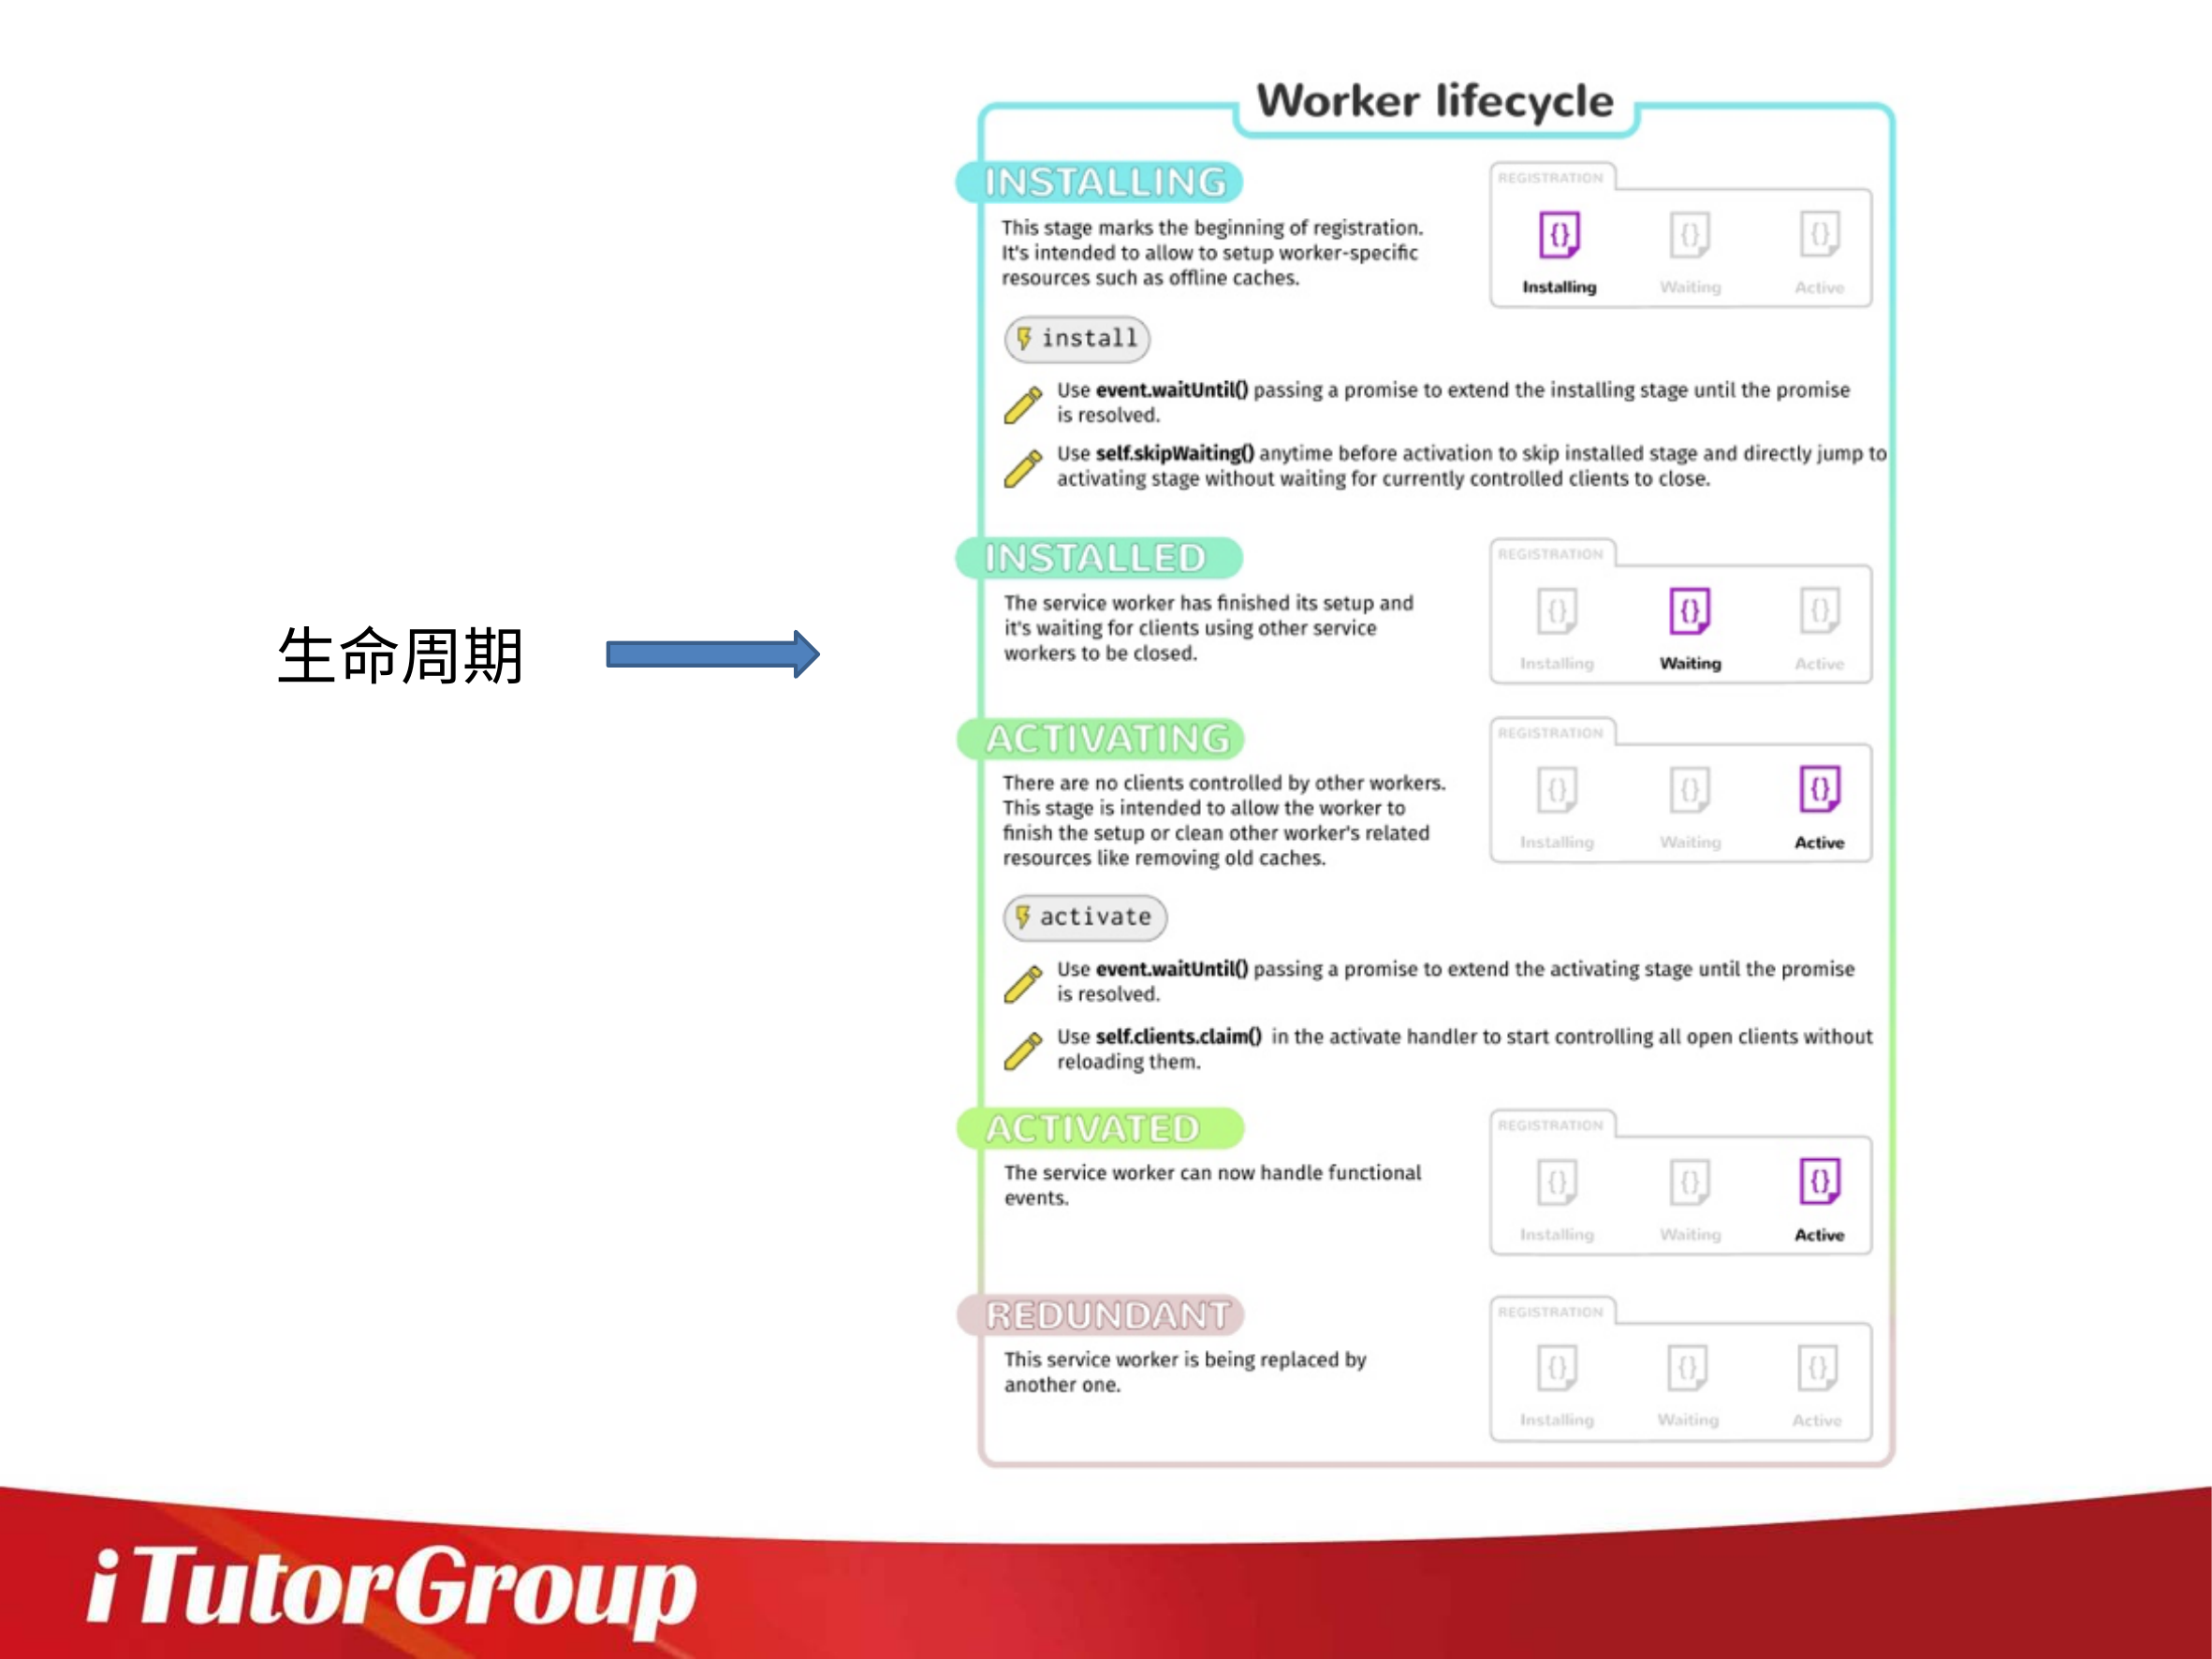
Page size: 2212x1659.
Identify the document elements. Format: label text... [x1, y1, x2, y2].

picture [0, 0, 2212, 1659]
text_box [606, 629, 821, 679]
text_box 生命周期 [261, 609, 540, 698]
